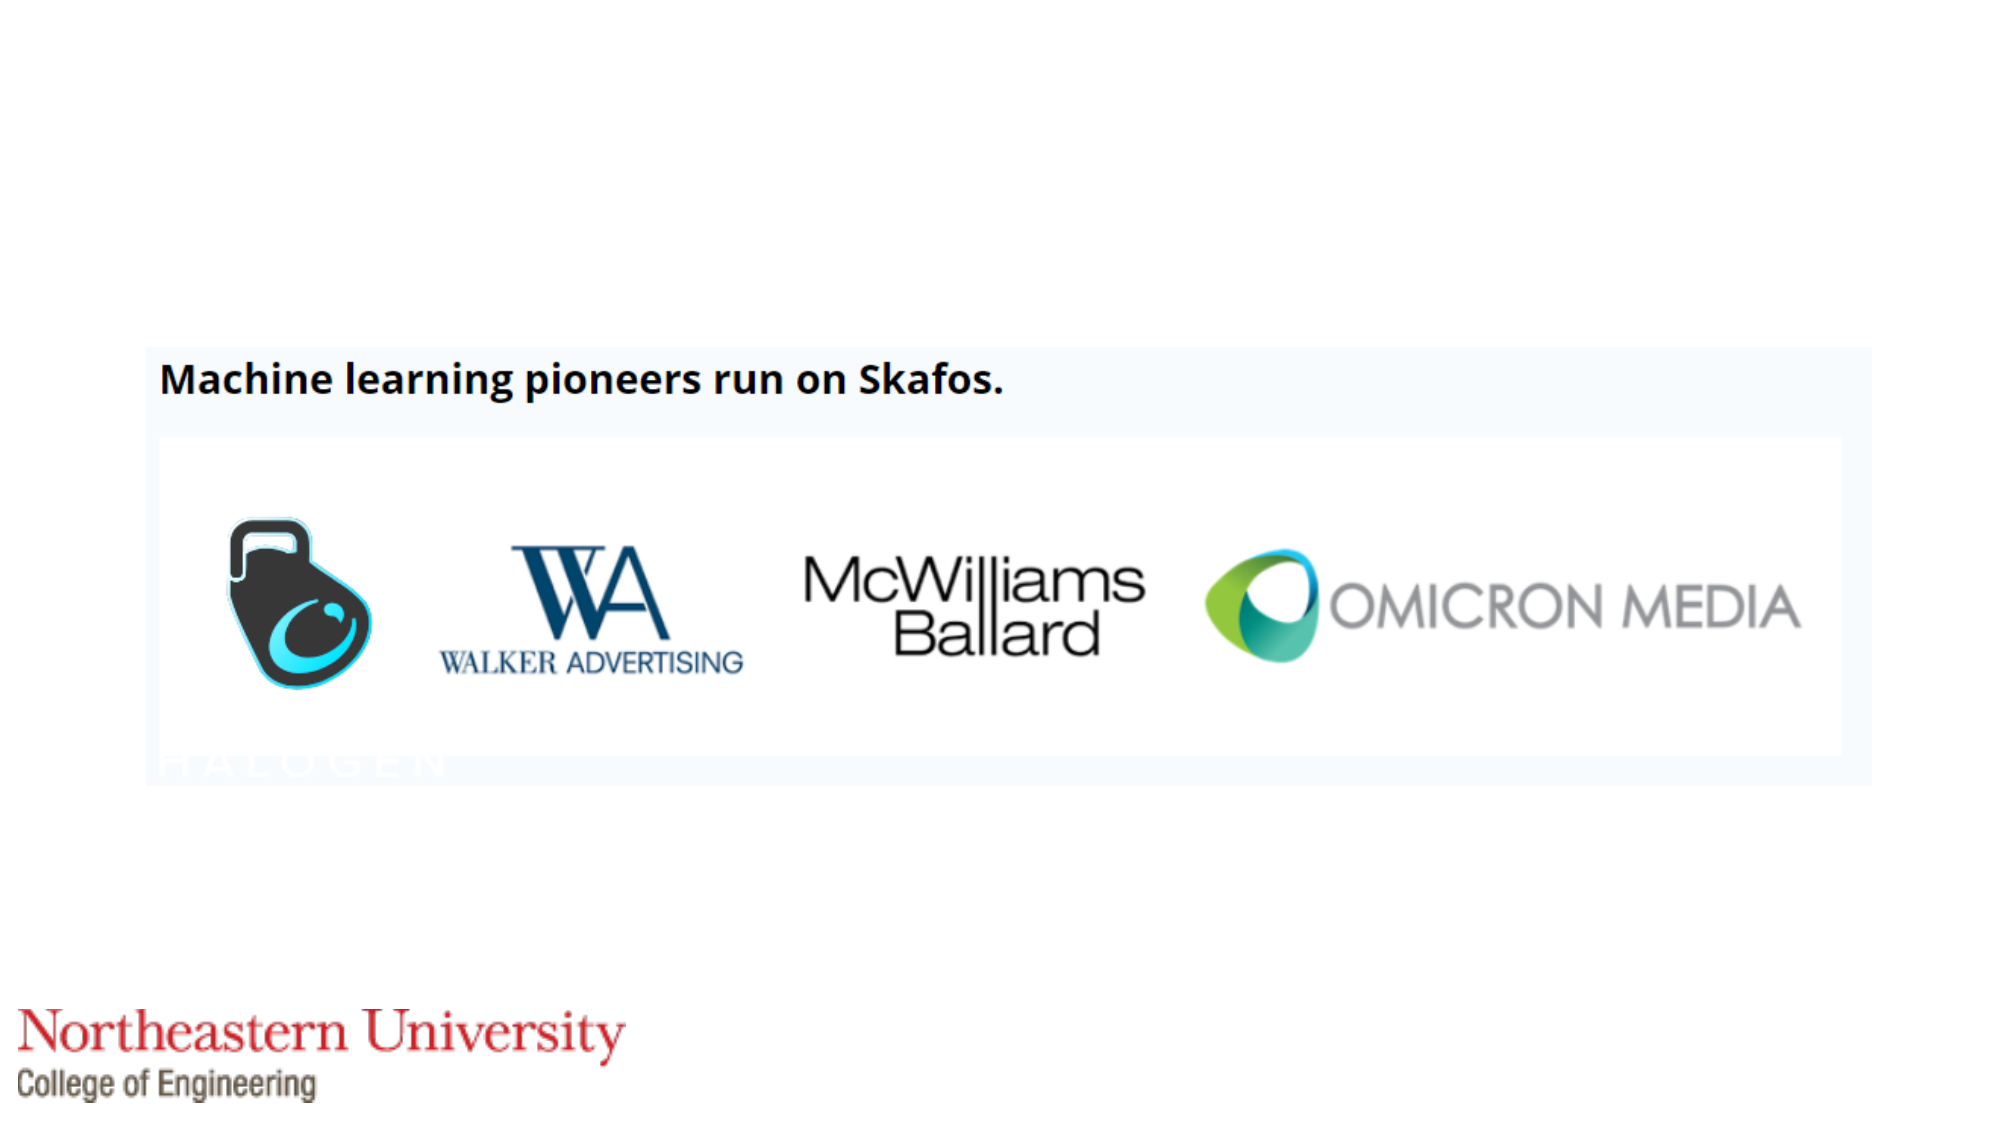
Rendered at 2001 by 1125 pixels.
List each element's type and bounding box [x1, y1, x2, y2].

picture [146, 347, 1872, 786]
picture [18, 1009, 626, 1103]
